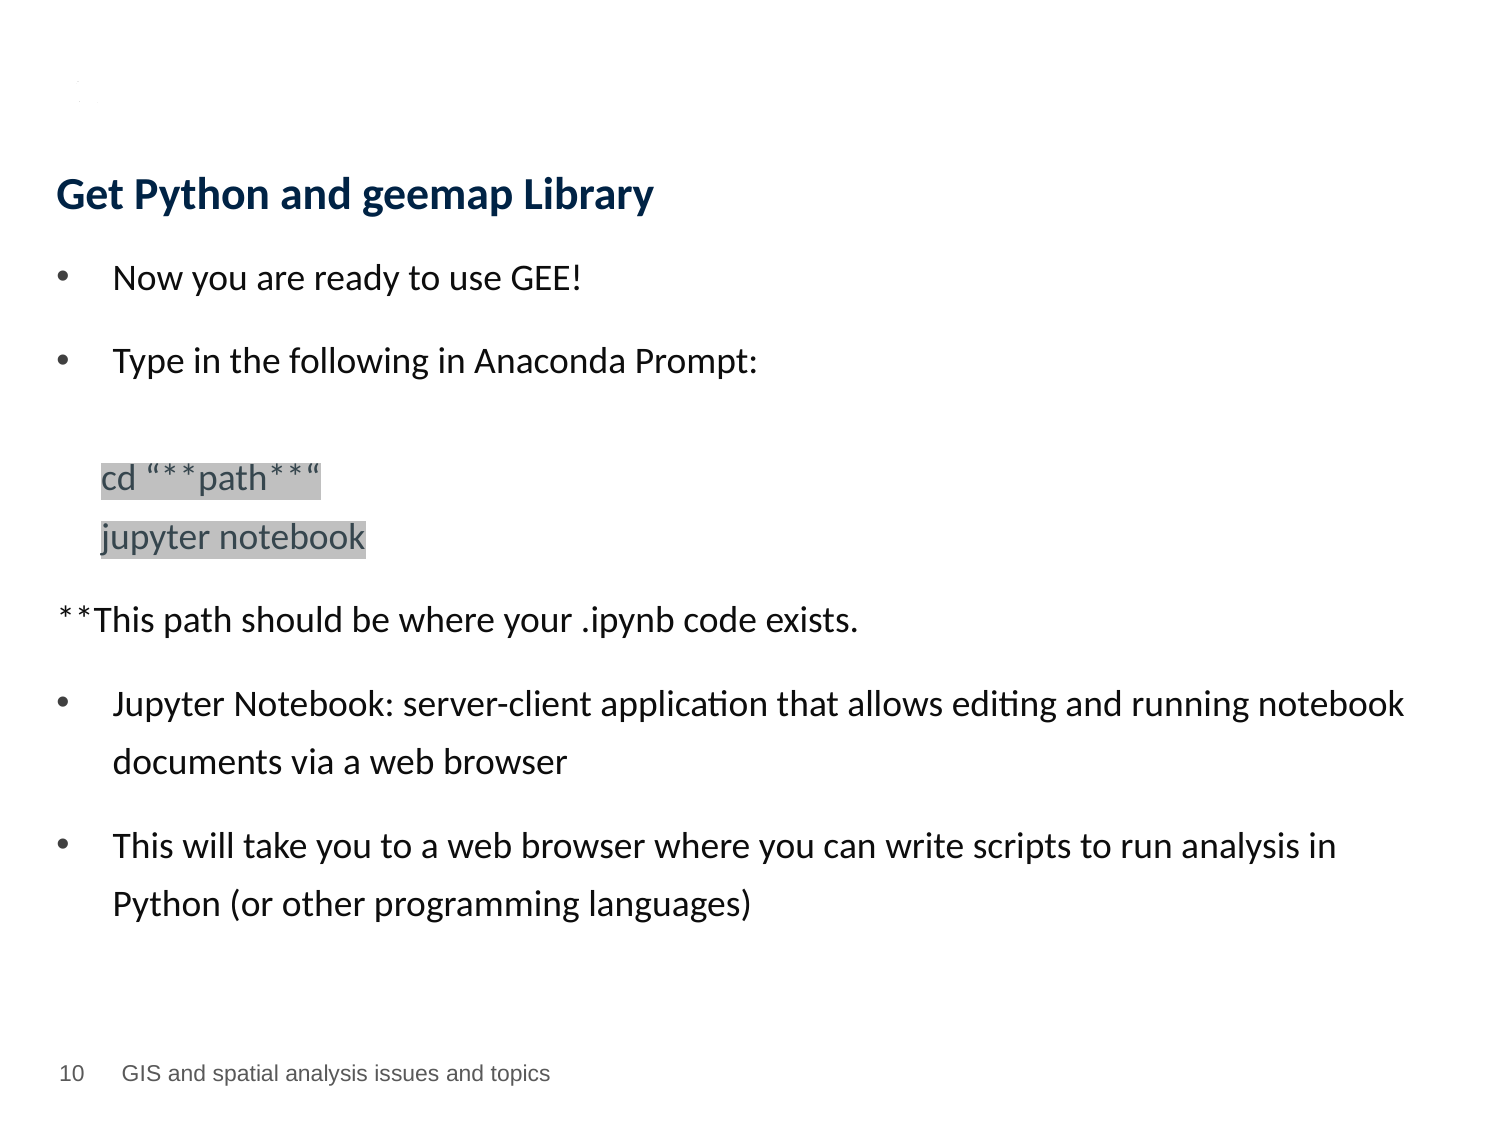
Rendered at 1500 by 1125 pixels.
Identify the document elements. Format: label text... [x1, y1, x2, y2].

slide_number 9 [59, 1042, 112, 1103]
footer GIS and spatial analysis issues and topics [121, 1042, 1092, 1103]
list Now you are ready to use GEE! Type in the following in Anaconda Prompt: cd “**path**“ jupyter notebook **This path should be where your .ipynb code exists. Jupyter Notebook: server-client application that allows editing and running notebook documents via a web browser This will take you to a web browser where you can write scripts to run analysis in Python (or other programming languages) [56, 239, 1442, 995]
title Get Python and geemap Library [56, 49, 1441, 219]
